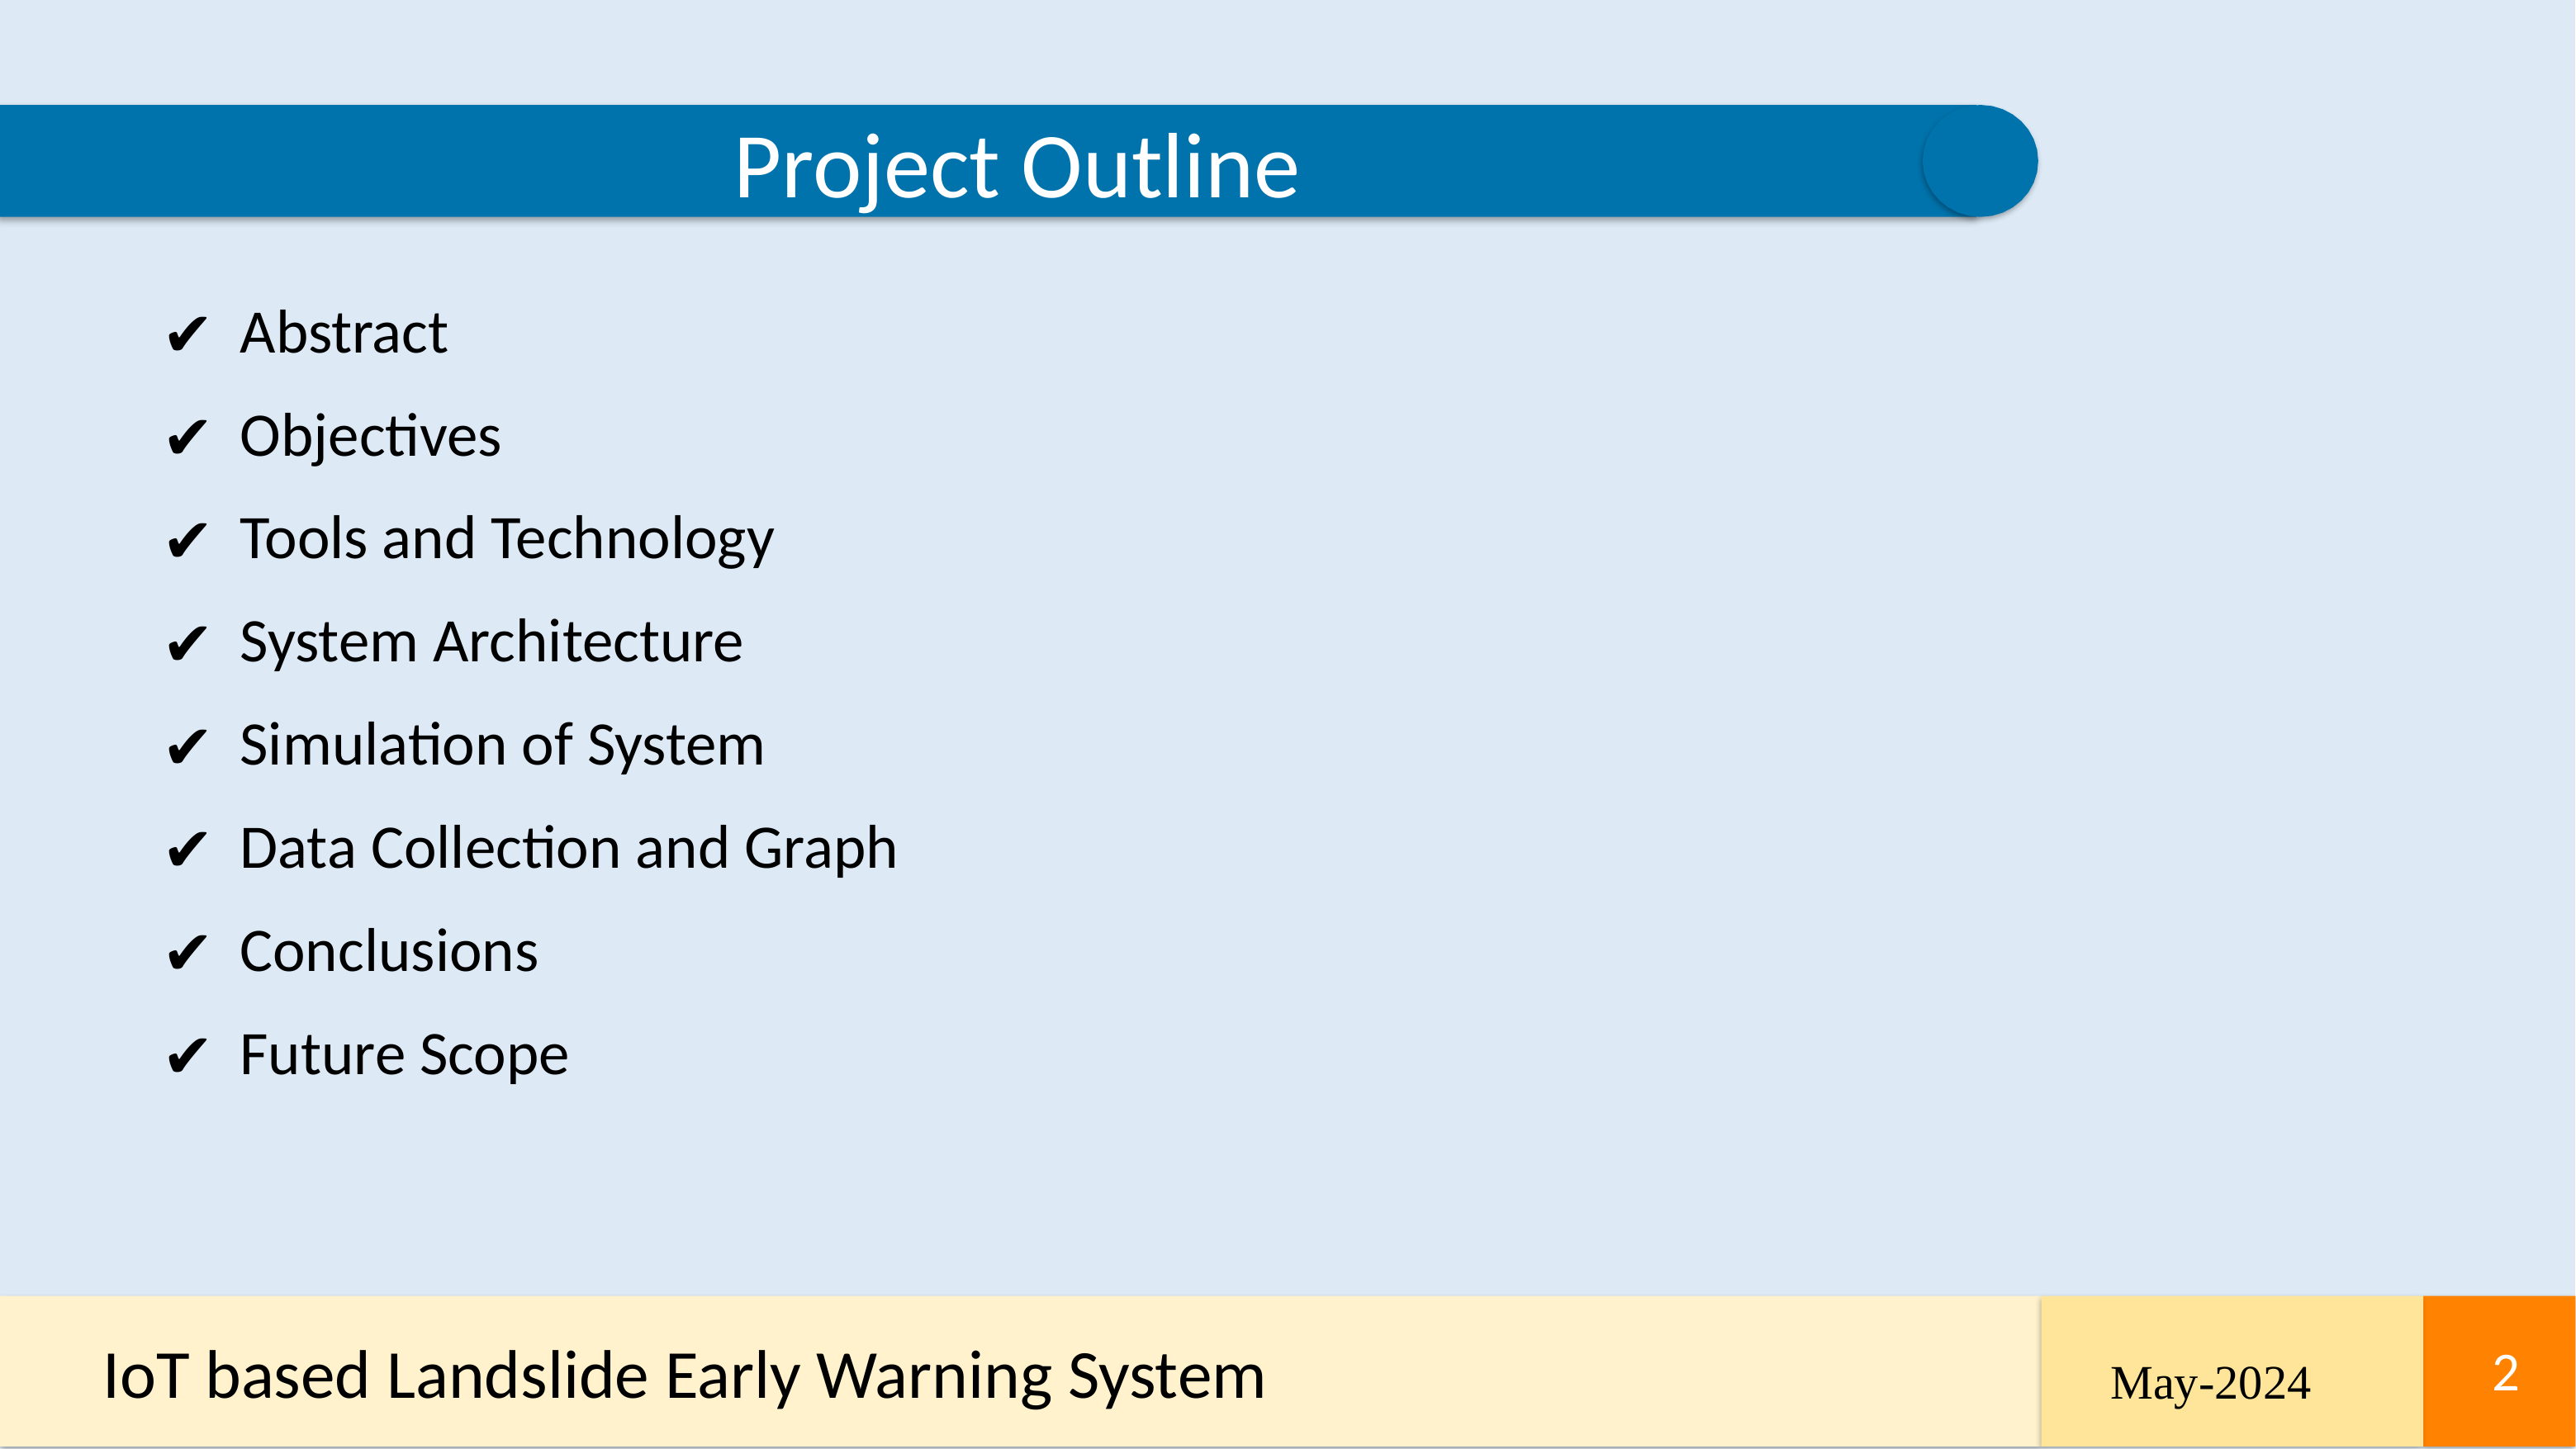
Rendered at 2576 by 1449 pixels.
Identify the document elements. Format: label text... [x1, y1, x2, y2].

text_box Abstract Objectives Tools and Technology System Architecture Simulation of System Data Collection and Graph Conclusions Future Scope [149, 284, 1658, 1094]
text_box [0, 104, 2039, 218]
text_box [0, 1295, 2576, 1447]
